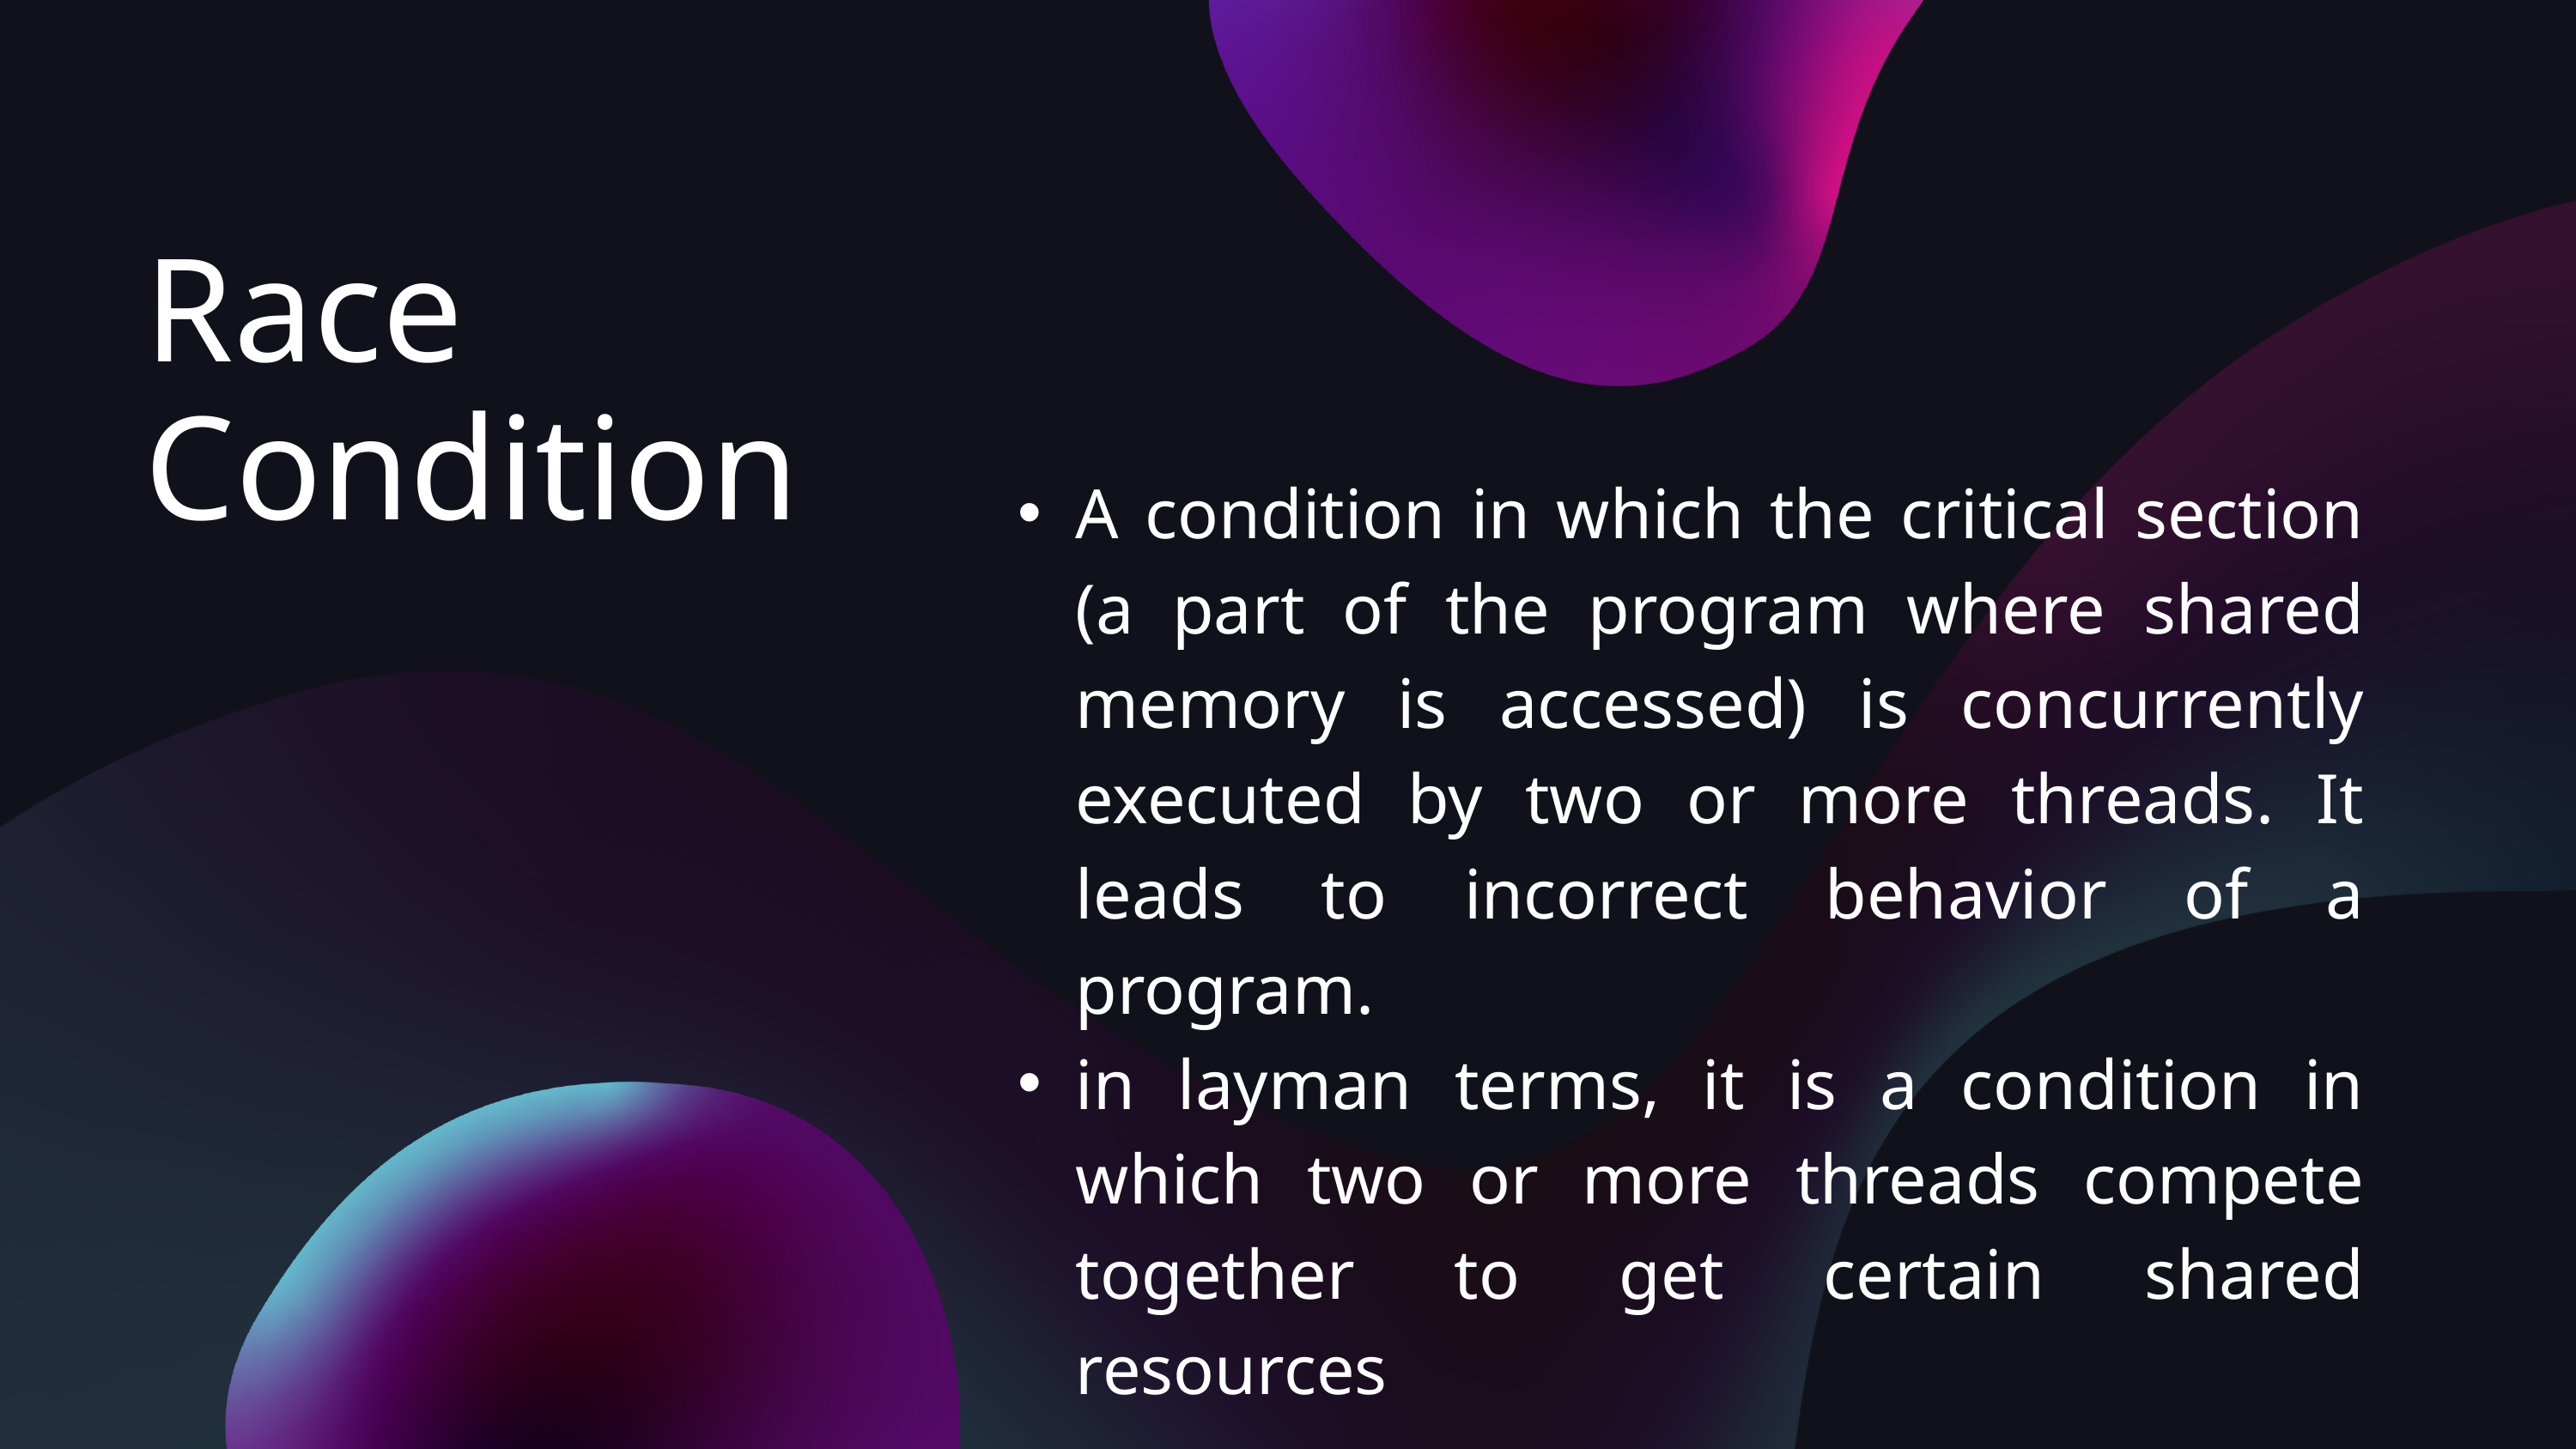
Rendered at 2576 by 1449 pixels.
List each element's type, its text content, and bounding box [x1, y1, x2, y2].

text_box [1208, 0, 2013, 386]
text_box Race Condition [144, 233, 1093, 549]
text_box [0, 183, 2576, 1449]
text_box [225, 1082, 961, 1449]
text_box A condition in which the critical section (a part of the program where shared memory is accessed) is concurrently executed by two or more threads. It leads to incorrect behavior of a program. in layman terms, it is a condition in which two or more threads compete together to get certain shared resources [960, 457, 2365, 1409]
